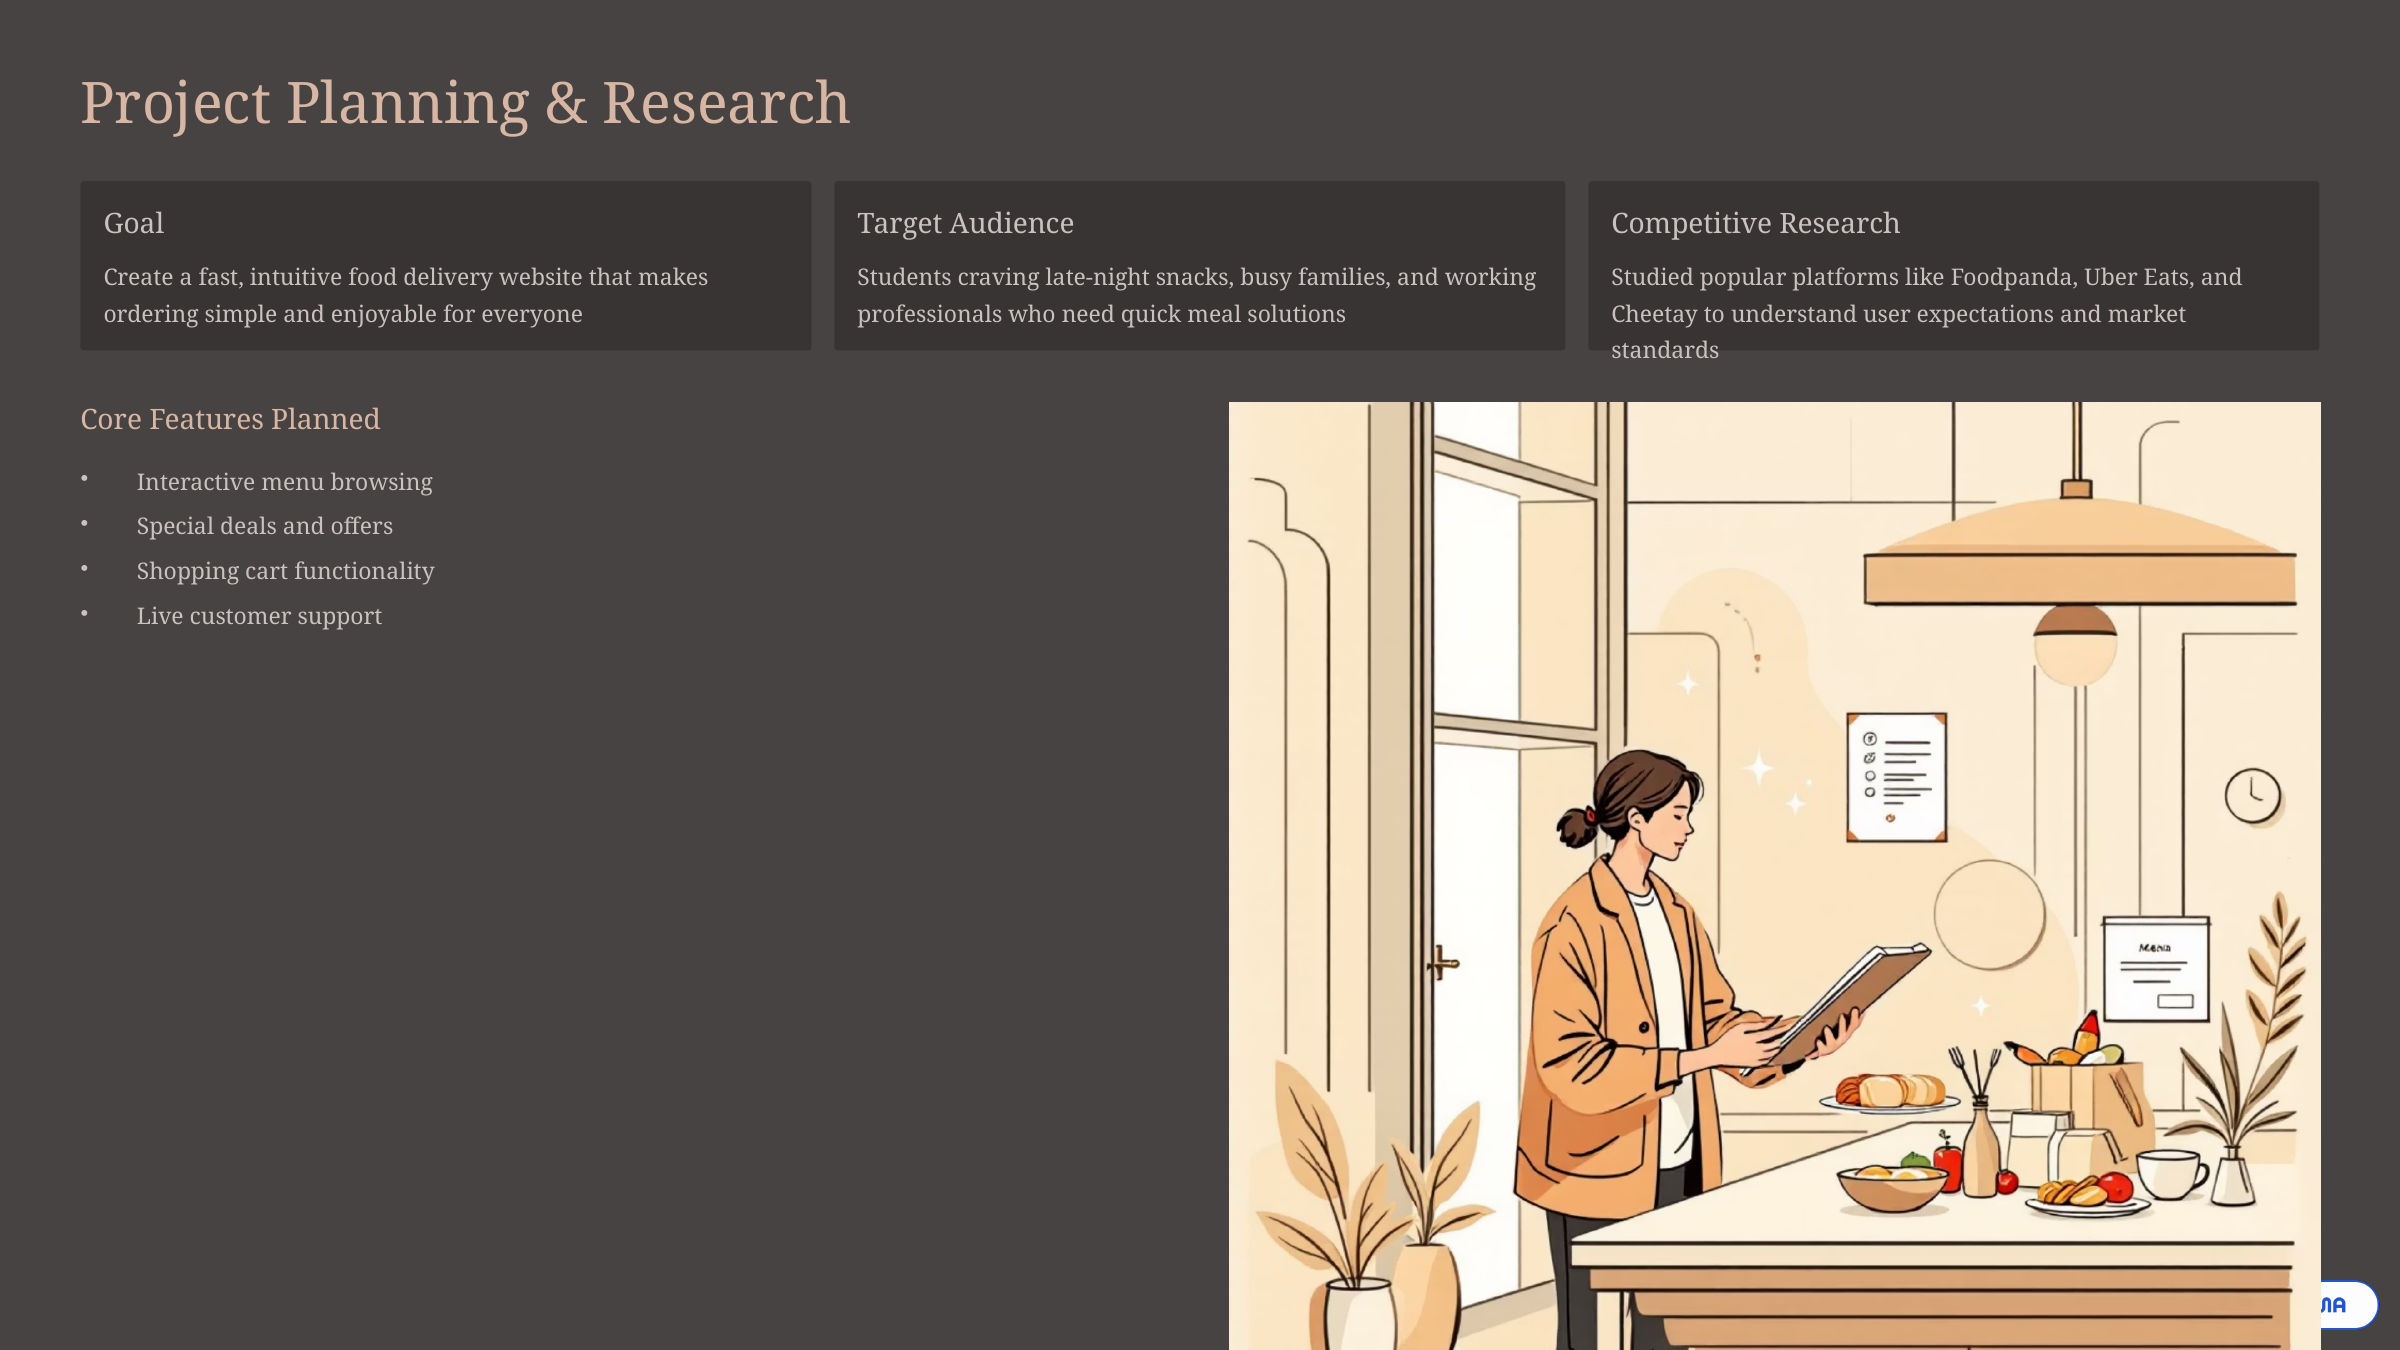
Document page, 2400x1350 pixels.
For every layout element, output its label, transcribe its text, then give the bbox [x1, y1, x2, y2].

text_box Studied popular platforms like Foodpanda, Uber Eats, and Cheetay to understand user expectations and market standards [1611, 253, 2297, 328]
text_box [834, 181, 1566, 351]
text_box Live customer support [80, 592, 1172, 630]
text_box Shopping cart functionality [80, 548, 1172, 585]
text_box Core Features Planned [80, 399, 369, 436]
text_box Special deals and offers [80, 503, 1172, 540]
text_box Students craving late-night snacks, busy families, and working professionals who need quick meal solutions [857, 253, 1543, 328]
text_box Interactive menu browsing [80, 458, 1172, 496]
text_box Create a fast, intuitive food delivery website that makes ordering simple and enjoyable for everyone [103, 253, 789, 328]
text_box Project Planning & Research [80, 63, 805, 136]
text_box Competitive Research [1611, 204, 1899, 241]
text_box Target Audience [857, 204, 1146, 241]
text_box Goal [103, 204, 392, 241]
picture [1229, 402, 2389, 1350]
text_box [1588, 181, 2320, 351]
text_box [80, 181, 812, 351]
